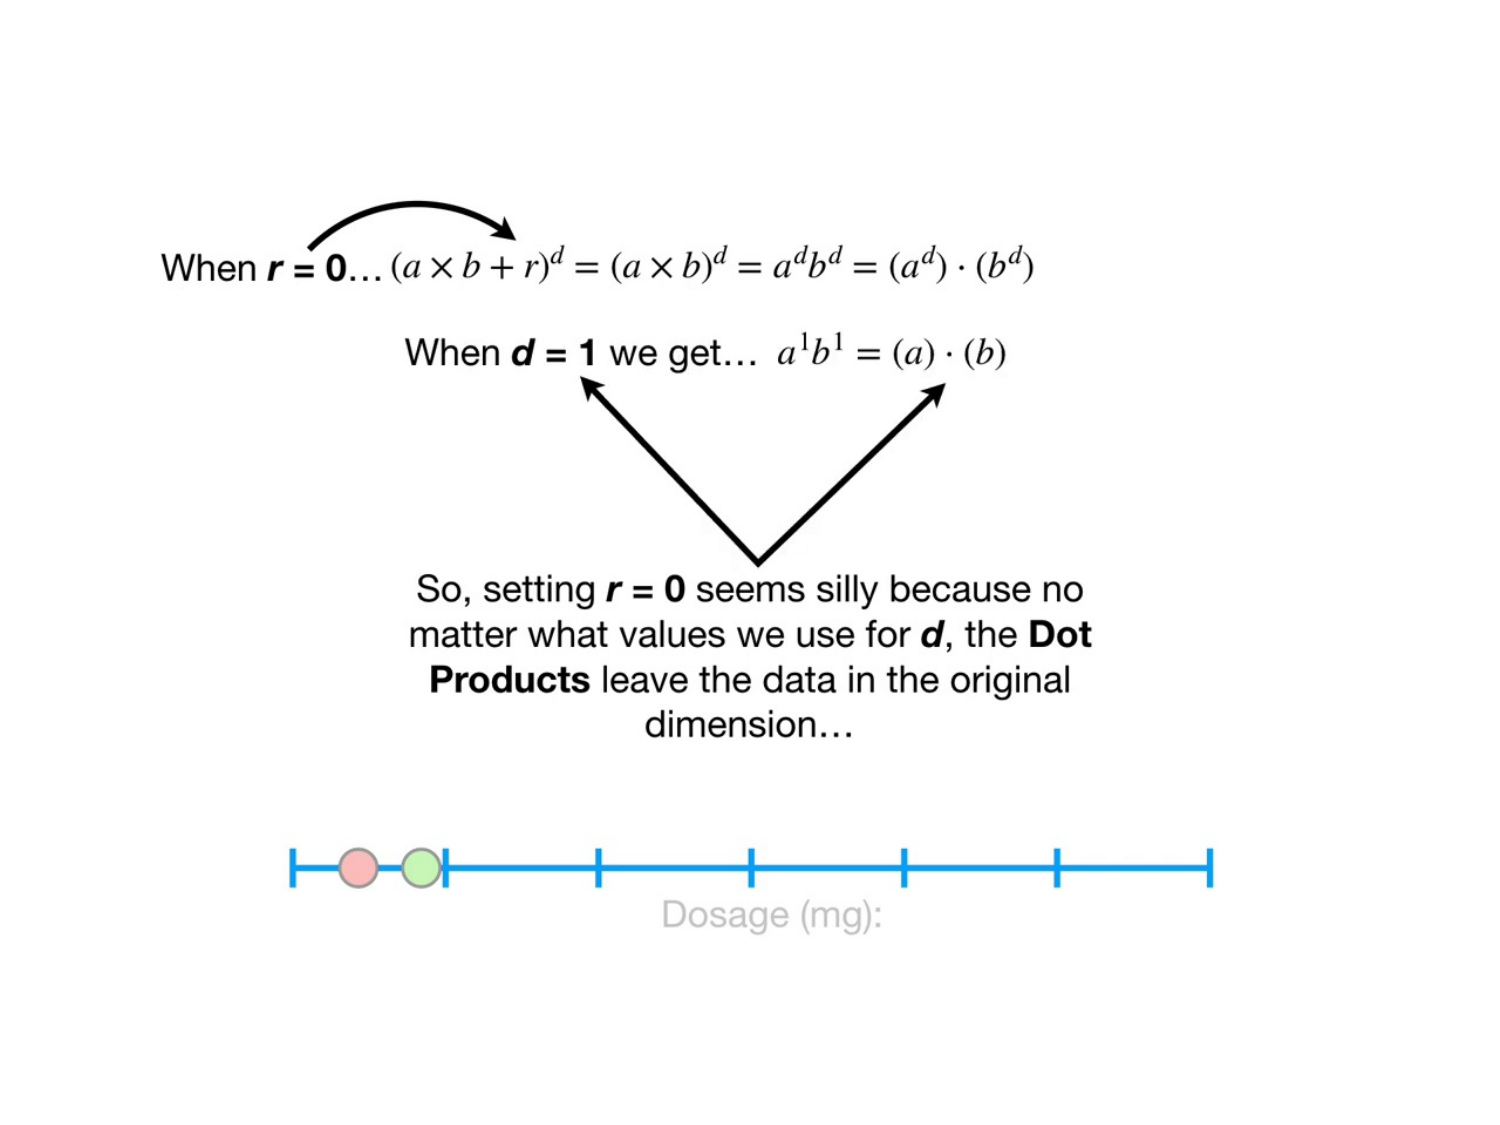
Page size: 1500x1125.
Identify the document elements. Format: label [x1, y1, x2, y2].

picture [0, 140, 1500, 985]
